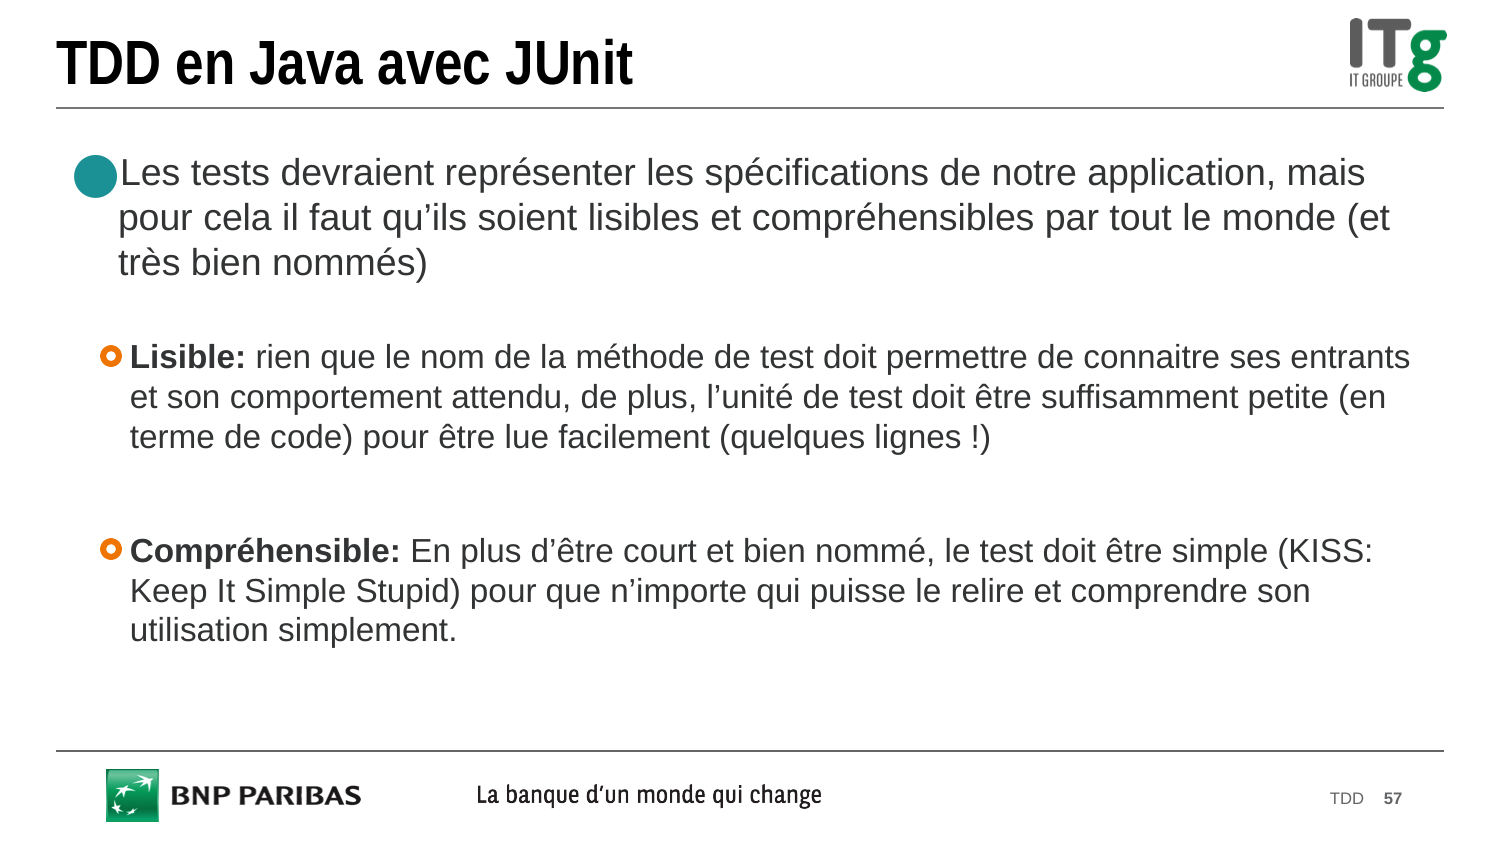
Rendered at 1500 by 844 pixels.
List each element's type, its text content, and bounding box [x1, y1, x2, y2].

picture [478, 784, 821, 809]
picture [106, 769, 361, 822]
slide_number 57 [1372, 786, 1403, 810]
picture [100, 538, 122, 560]
list Les tests devraient représenter les spécifications de notre application, mais pour cela il faut qu’ils soient lisibles et compréhensibles par tout le monde (et très bien nommés) Lisible: rien que le nom de la méthode de test doit permettre de connaitre ses entrants et son comportement attendu, de plus, l’unité de test doit être suffisamment petite (en terme de code) pour être lue facilement (quelques lignes !) Compréhensible: En plus d’être court et bien nommé, le test doit être simple (KISS: Keep It Simple Stupid) pour que n’importe qui puisse le relire et comprendre son utilisation simplement. [56, 139, 1444, 729]
title TDD en Java avec JUnit [56, 14, 1444, 106]
footer TDD [1033, 786, 1365, 810]
picture [100, 345, 122, 367]
